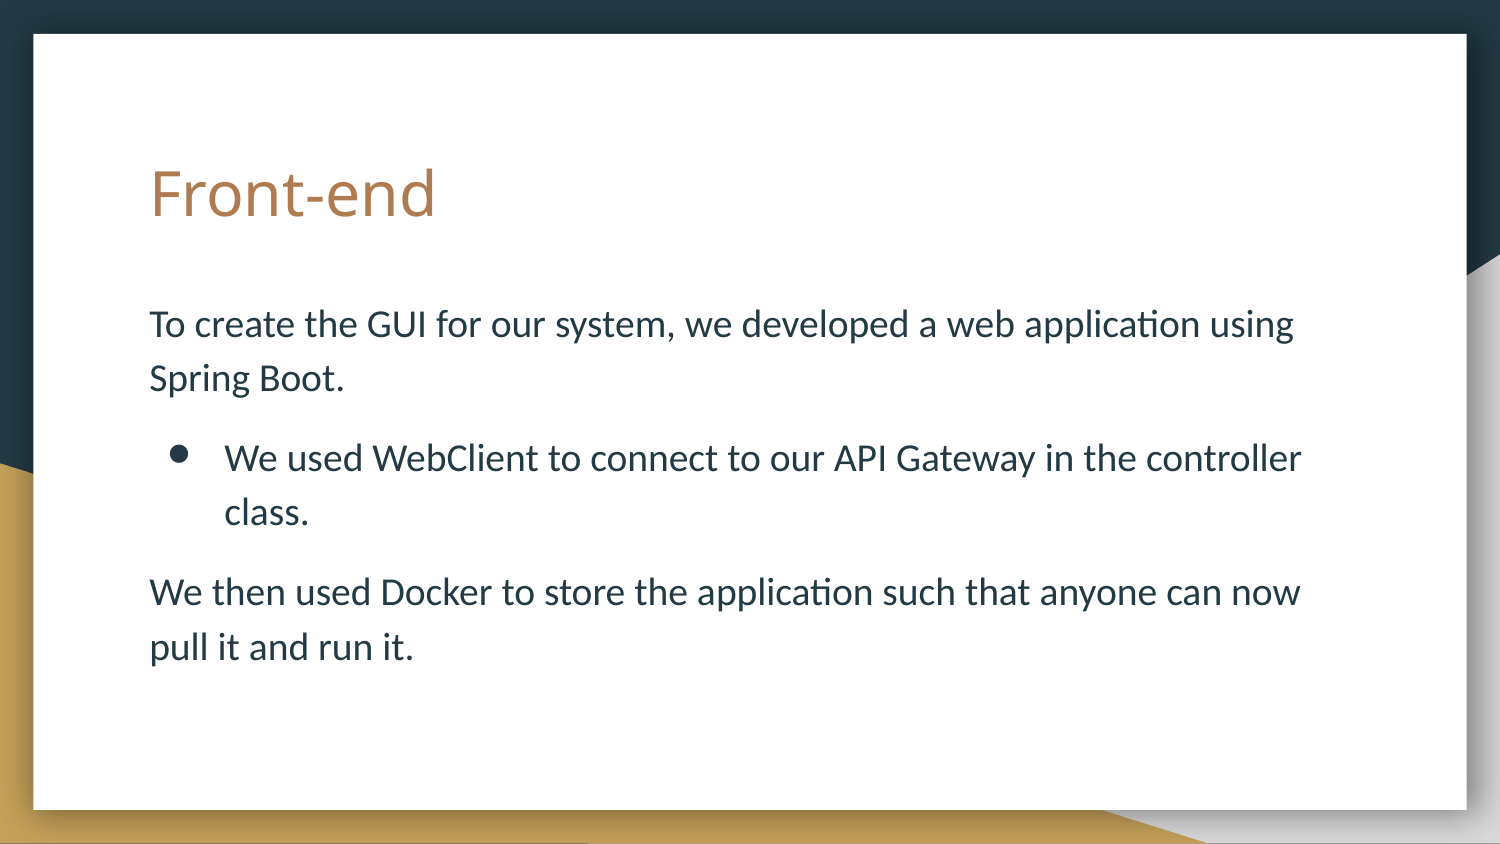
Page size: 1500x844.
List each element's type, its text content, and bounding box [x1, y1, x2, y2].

title Front-end [134, 138, 1366, 275]
list To create the GUI for our system, we developed a web application using Spring Boot. We used WebClient to connect to our API Gateway in the controller class. We then used Docker to store the application such that anyone can now pull it and run it. [134, 275, 1366, 678]
